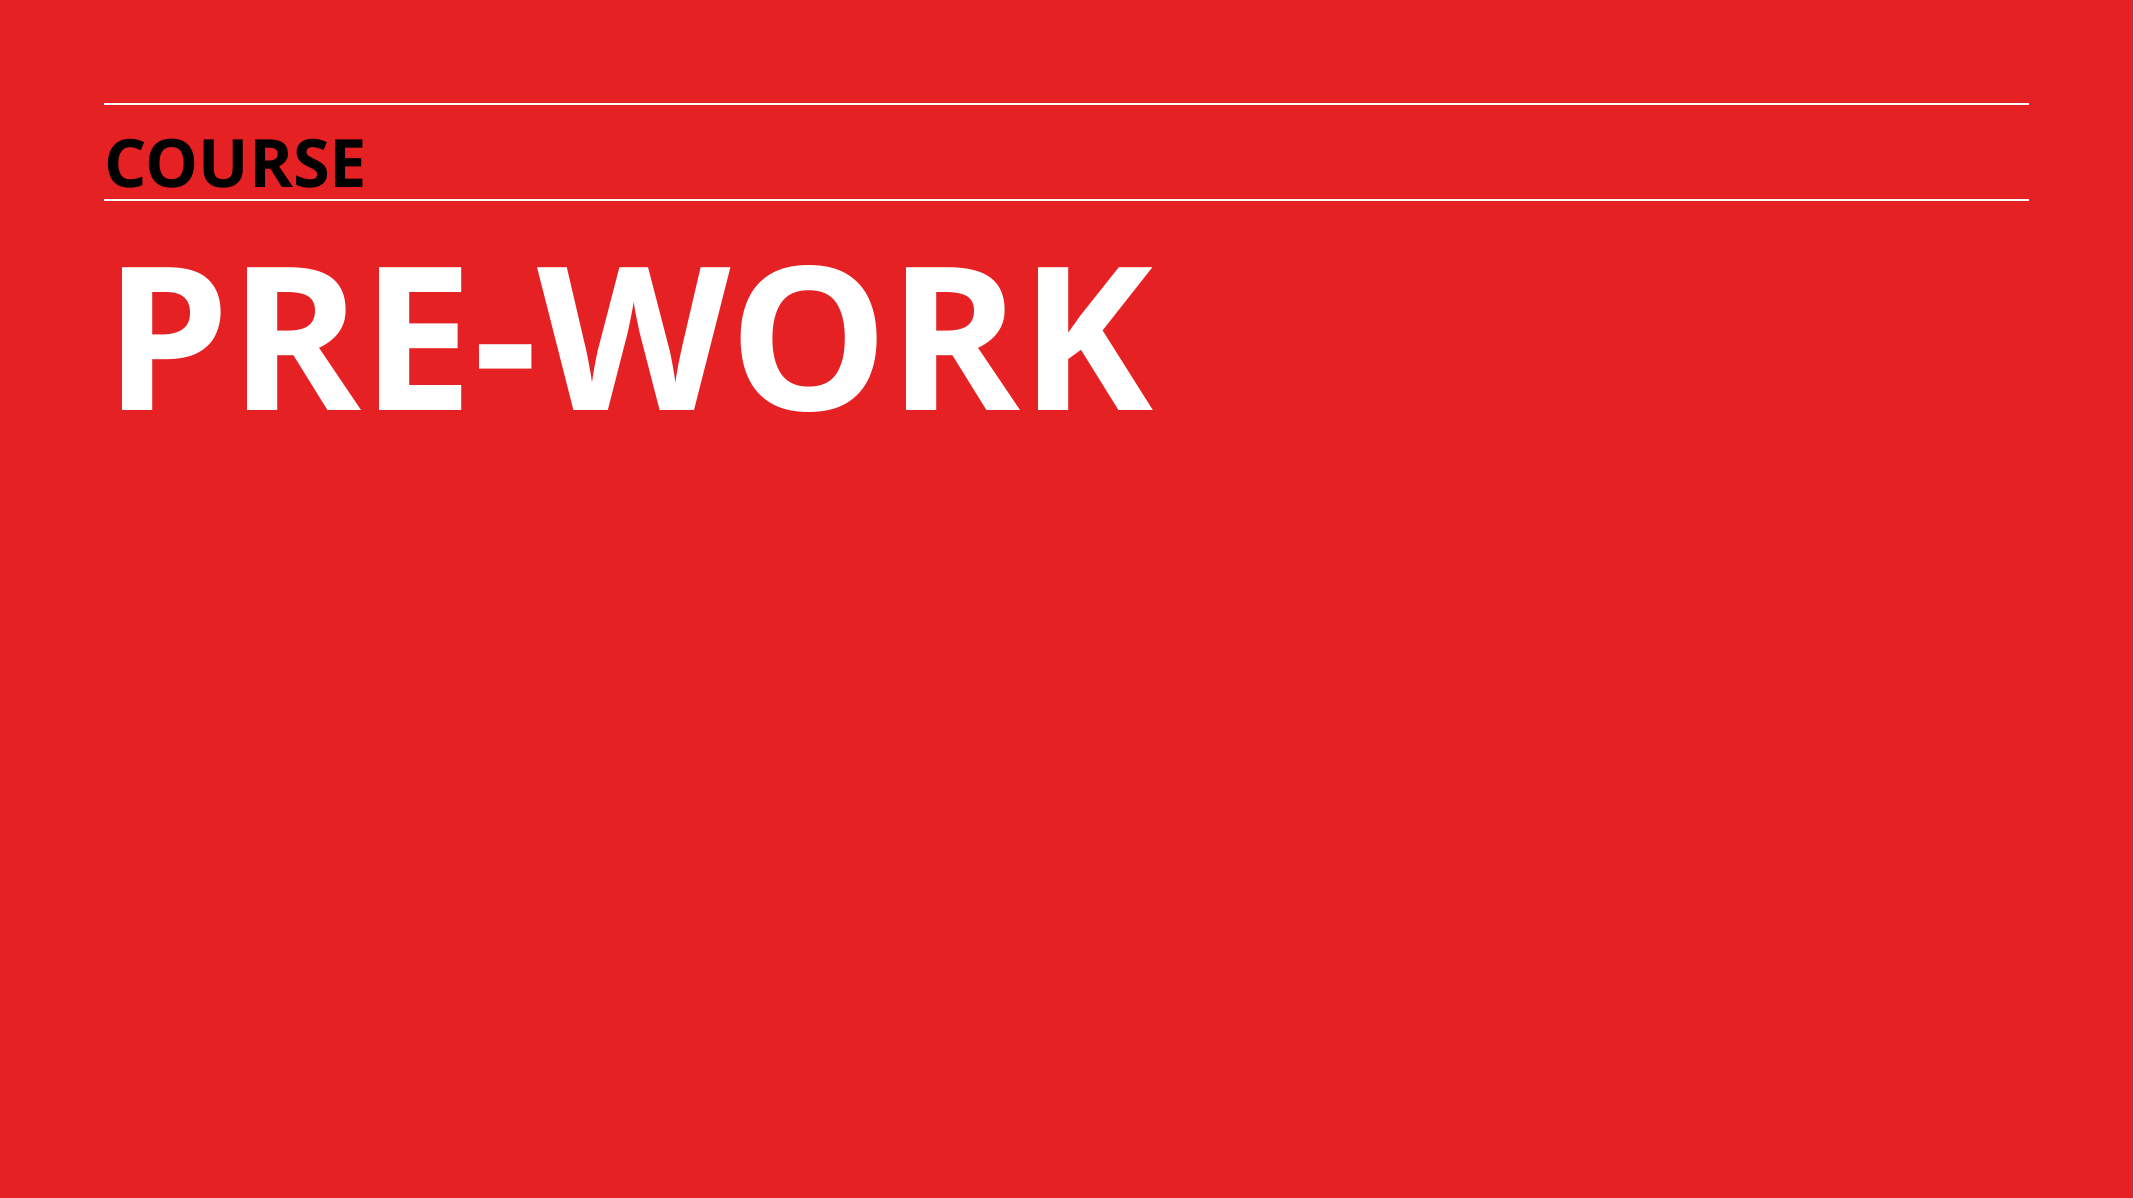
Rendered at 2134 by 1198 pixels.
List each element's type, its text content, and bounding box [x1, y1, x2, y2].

text_box PRE-WORK [104, 241, 2030, 702]
text_box COURSE [104, 120, 1771, 192]
